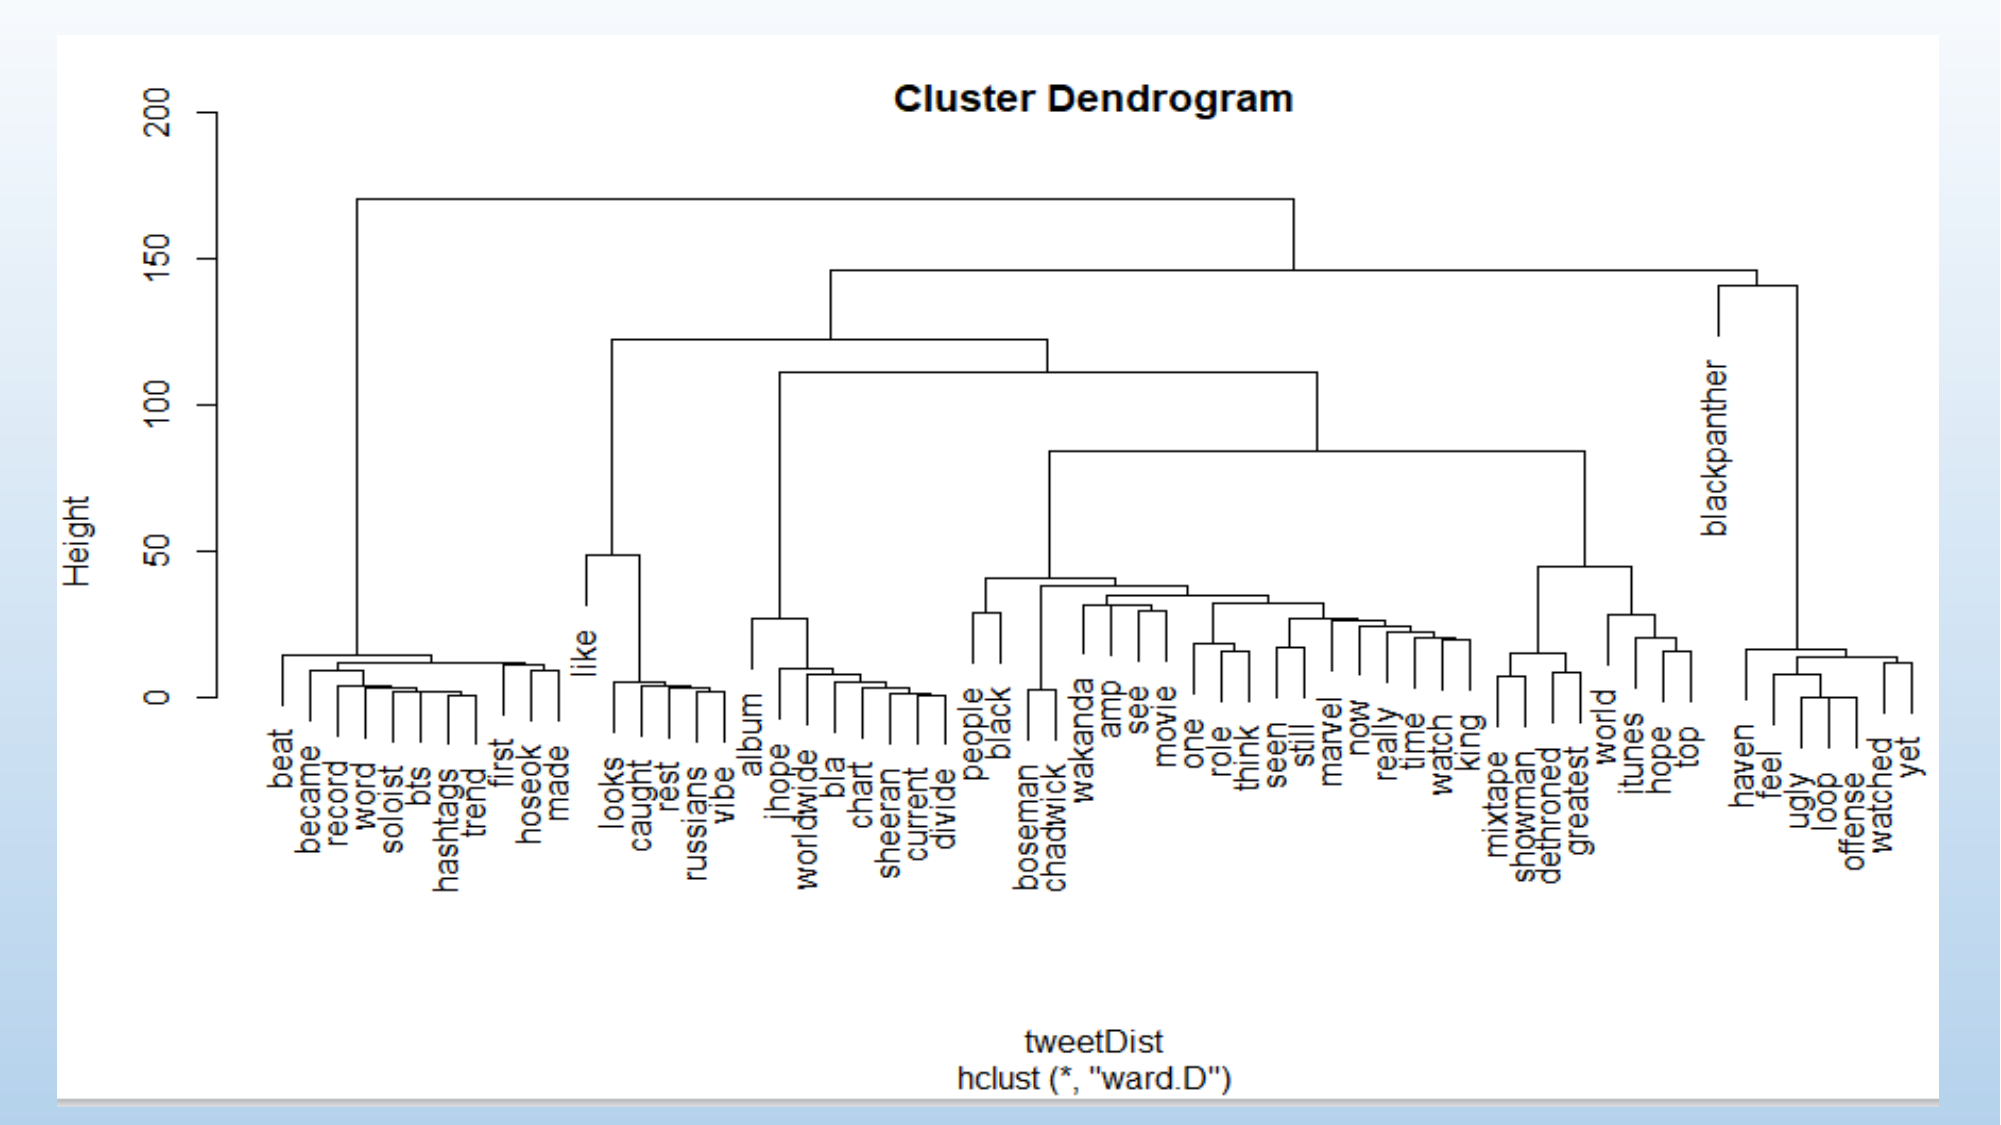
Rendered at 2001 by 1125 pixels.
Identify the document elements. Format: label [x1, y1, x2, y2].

picture [57, 35, 1939, 1107]
